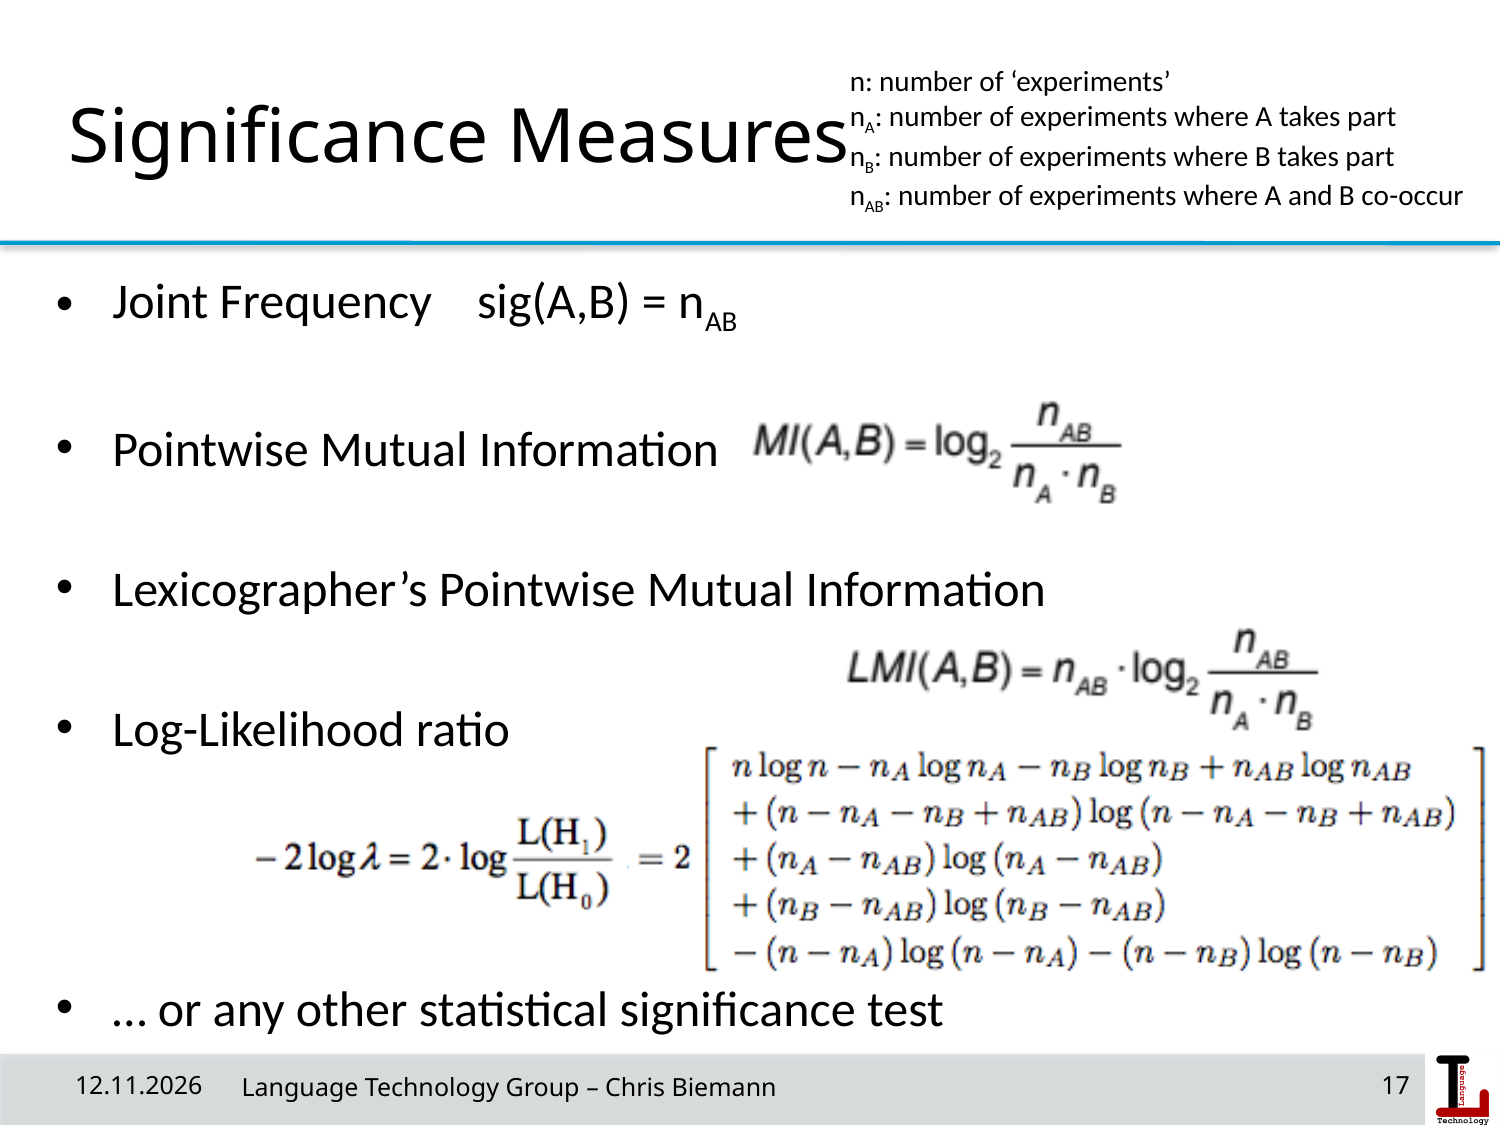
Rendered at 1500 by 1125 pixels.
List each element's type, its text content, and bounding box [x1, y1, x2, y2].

picture [236, 809, 619, 913]
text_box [749, 381, 1126, 507]
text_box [842, 608, 1324, 732]
list Joint Frequency sig(A,B) = nAB Pointwise Mutual Information Lexicographer’s Pointwise Mutual Information Log-Likelihood ratio … or any other statistical significance test [41, 261, 1459, 1047]
text_box Language Technology Group – Chris Biemann [235, 1056, 978, 1117]
text_box n: number of ‘experiments’ nA: number of experiments where A takes part nB: number of experiments where B takes part nAB: number of experiments where A and B co-occur [759, 54, 1500, 224]
picture [626, 733, 1500, 989]
slide_number 17 [1196, 1056, 1425, 1117]
title Significance Measures [53, 80, 1182, 218]
picture [1425, 1052, 1500, 1125]
text_box 18/06/19 [74, 1056, 224, 1117]
